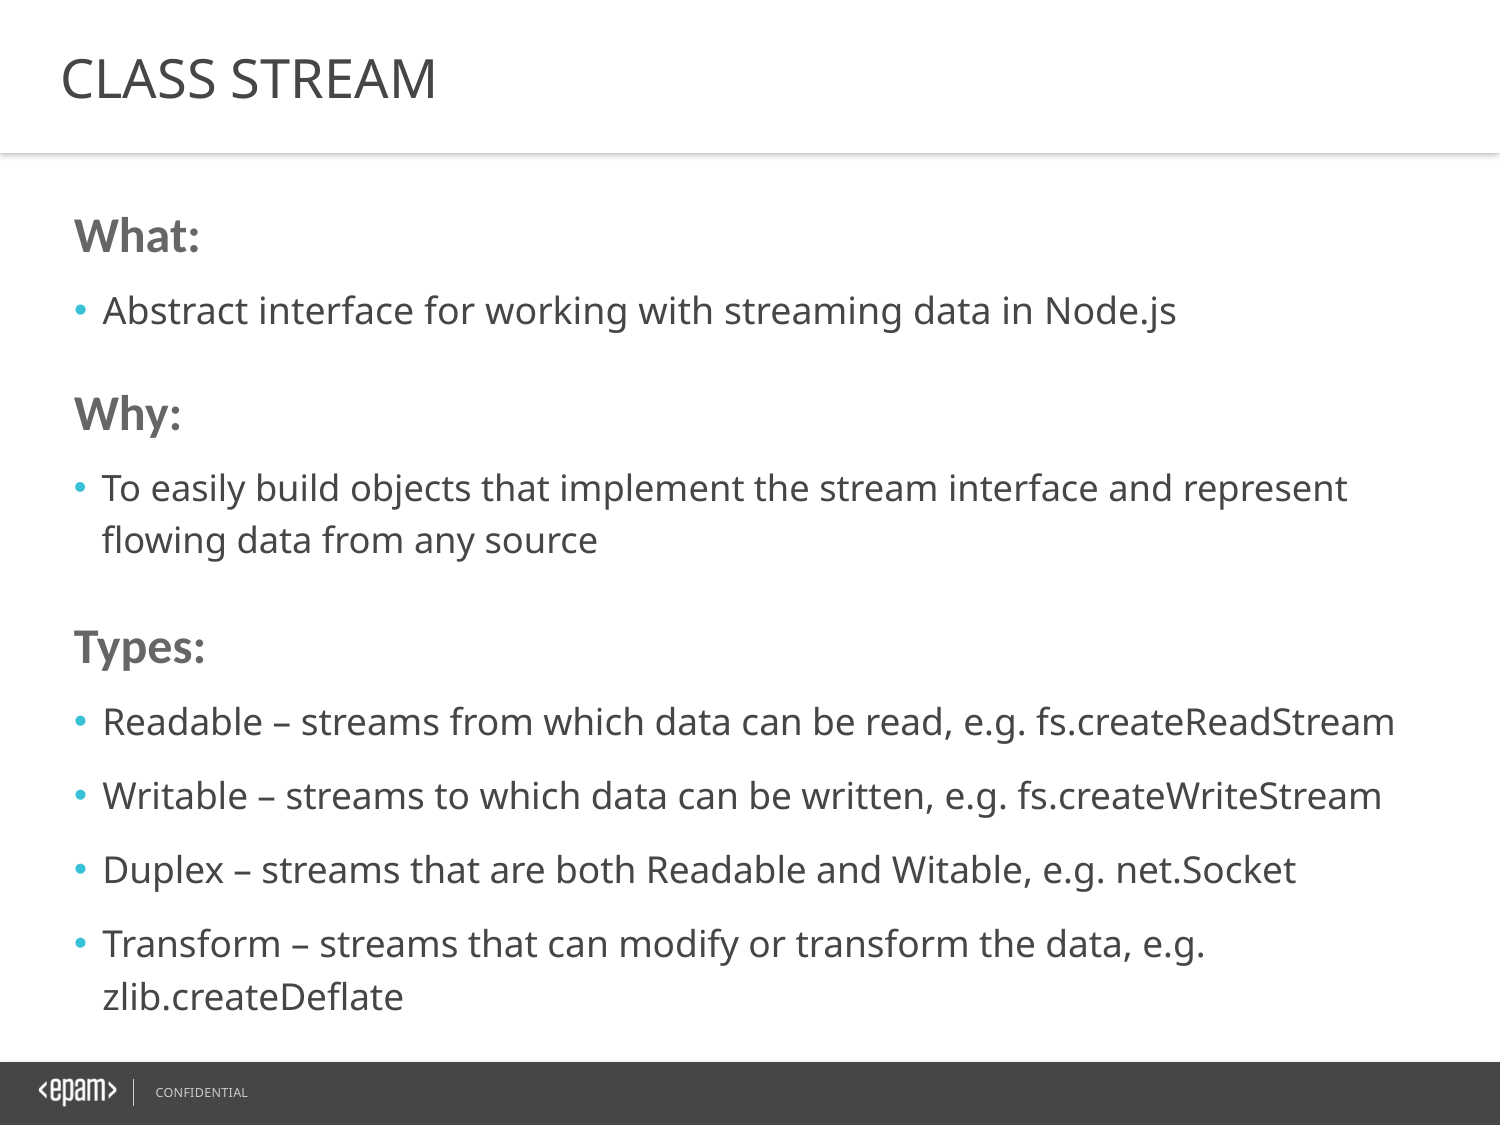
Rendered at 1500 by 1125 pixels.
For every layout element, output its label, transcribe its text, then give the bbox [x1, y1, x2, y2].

list Abstract interface for working with streaming data in Node.js [59, 270, 1394, 372]
text_box Why: [59, 372, 1394, 448]
list CLASS STREAM [0, 0, 1500, 153]
text_box Readable – streams from which data can be read, e.g. fs.createReadStream Writable – streams to which data can be written, e.g. fs.createWriteStream Duplex – streams that are both Readable and Witable, e.g. net.Socket Transform – streams that can modify or transform the data, e.g. zlib.createDeflate [59, 682, 1425, 1036]
text_box Types: [59, 606, 1394, 682]
text_box To easily build objects that implement the stream interface and represent flowing data from any source [59, 448, 1394, 569]
picture [38, 1078, 117, 1107]
text_box What: [59, 194, 1394, 270]
